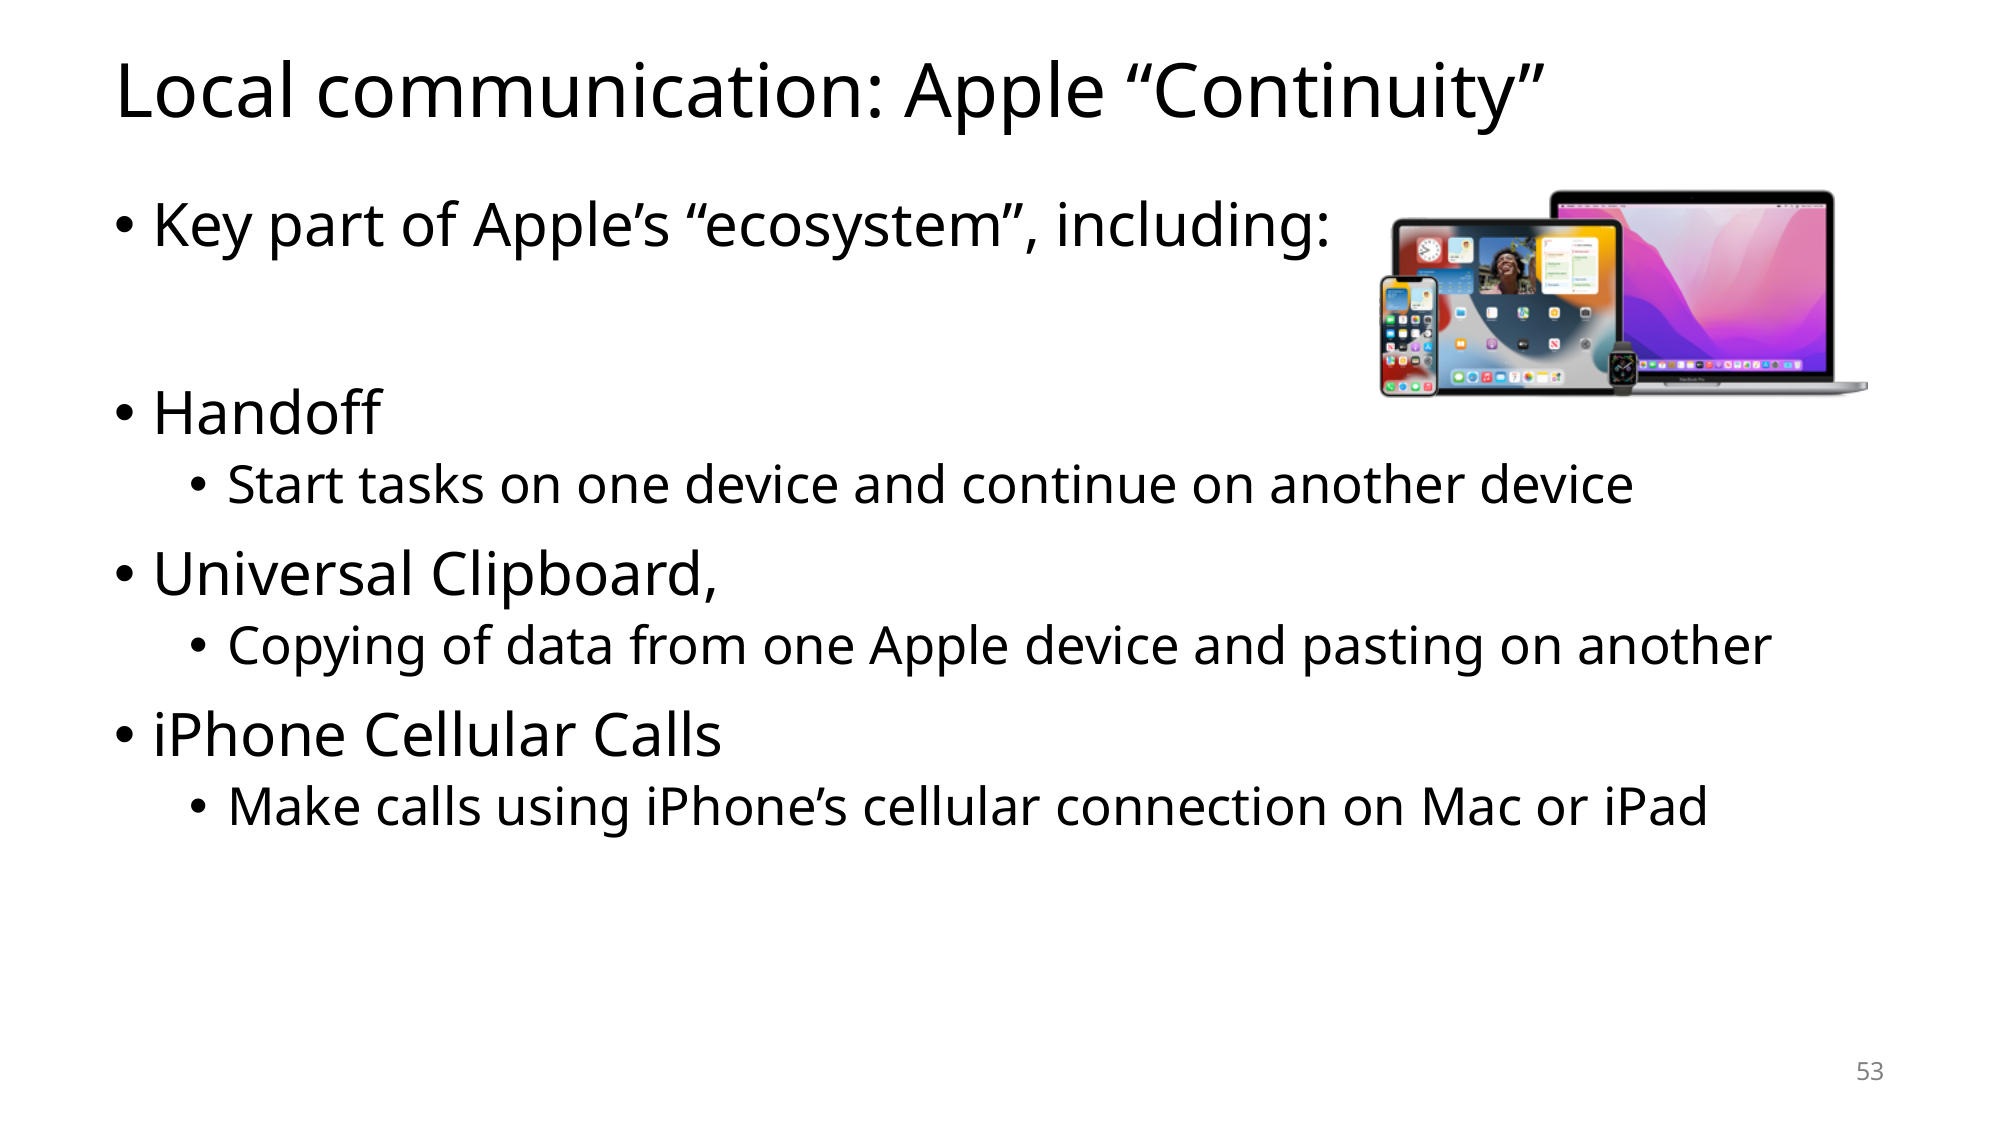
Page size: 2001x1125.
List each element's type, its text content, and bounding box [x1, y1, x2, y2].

list Key part of Apple’s “ecosystem”, including: Handoff Start tasks on one device and continue on another device Universal Clipboard, Copying of data from one Apple device and pasting on another iPhone Cellular Calls Make calls using iPhone’s cellular connection on Mac or iPad [99, 187, 1900, 1013]
picture [1378, 187, 1868, 407]
title Local communication: Apple “Continuity” [99, 37, 1900, 150]
slide_number 53 [1749, 1042, 1900, 1103]
